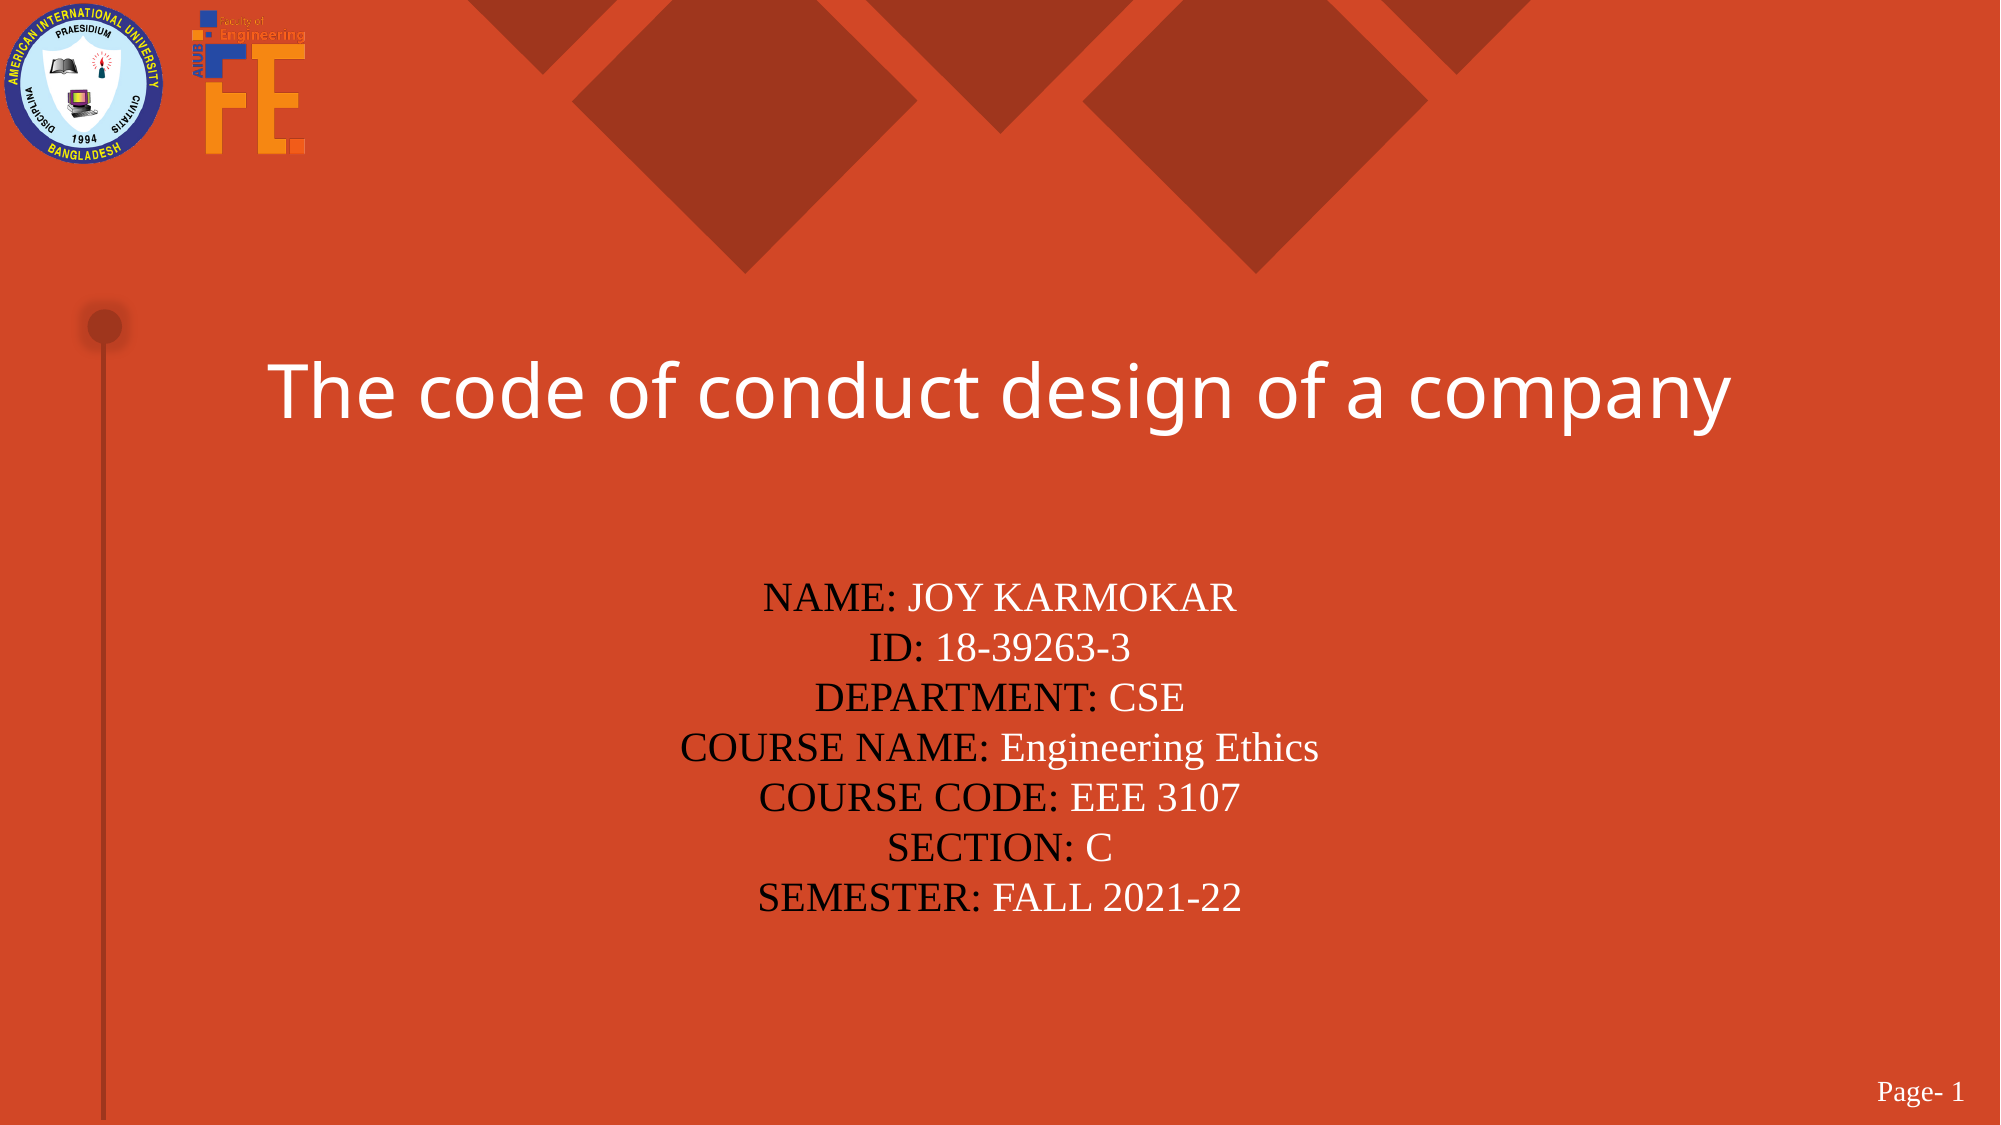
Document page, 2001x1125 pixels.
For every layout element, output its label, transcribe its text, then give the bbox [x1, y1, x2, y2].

text_box NAME: JOY KARMOKAR ID: 18-39263-3 DEPARTMENT: CSE COURSE NAME: Engineering Ethics COURSE CODE: EEE 3107 SECTION: C SEMESTER: FALL 2021-22 [311, 562, 1689, 928]
title The code of conduct design of a company [34, 285, 1966, 504]
text_box Page- 1 [1842, 1064, 2000, 1115]
picture [0, 0, 333, 168]
